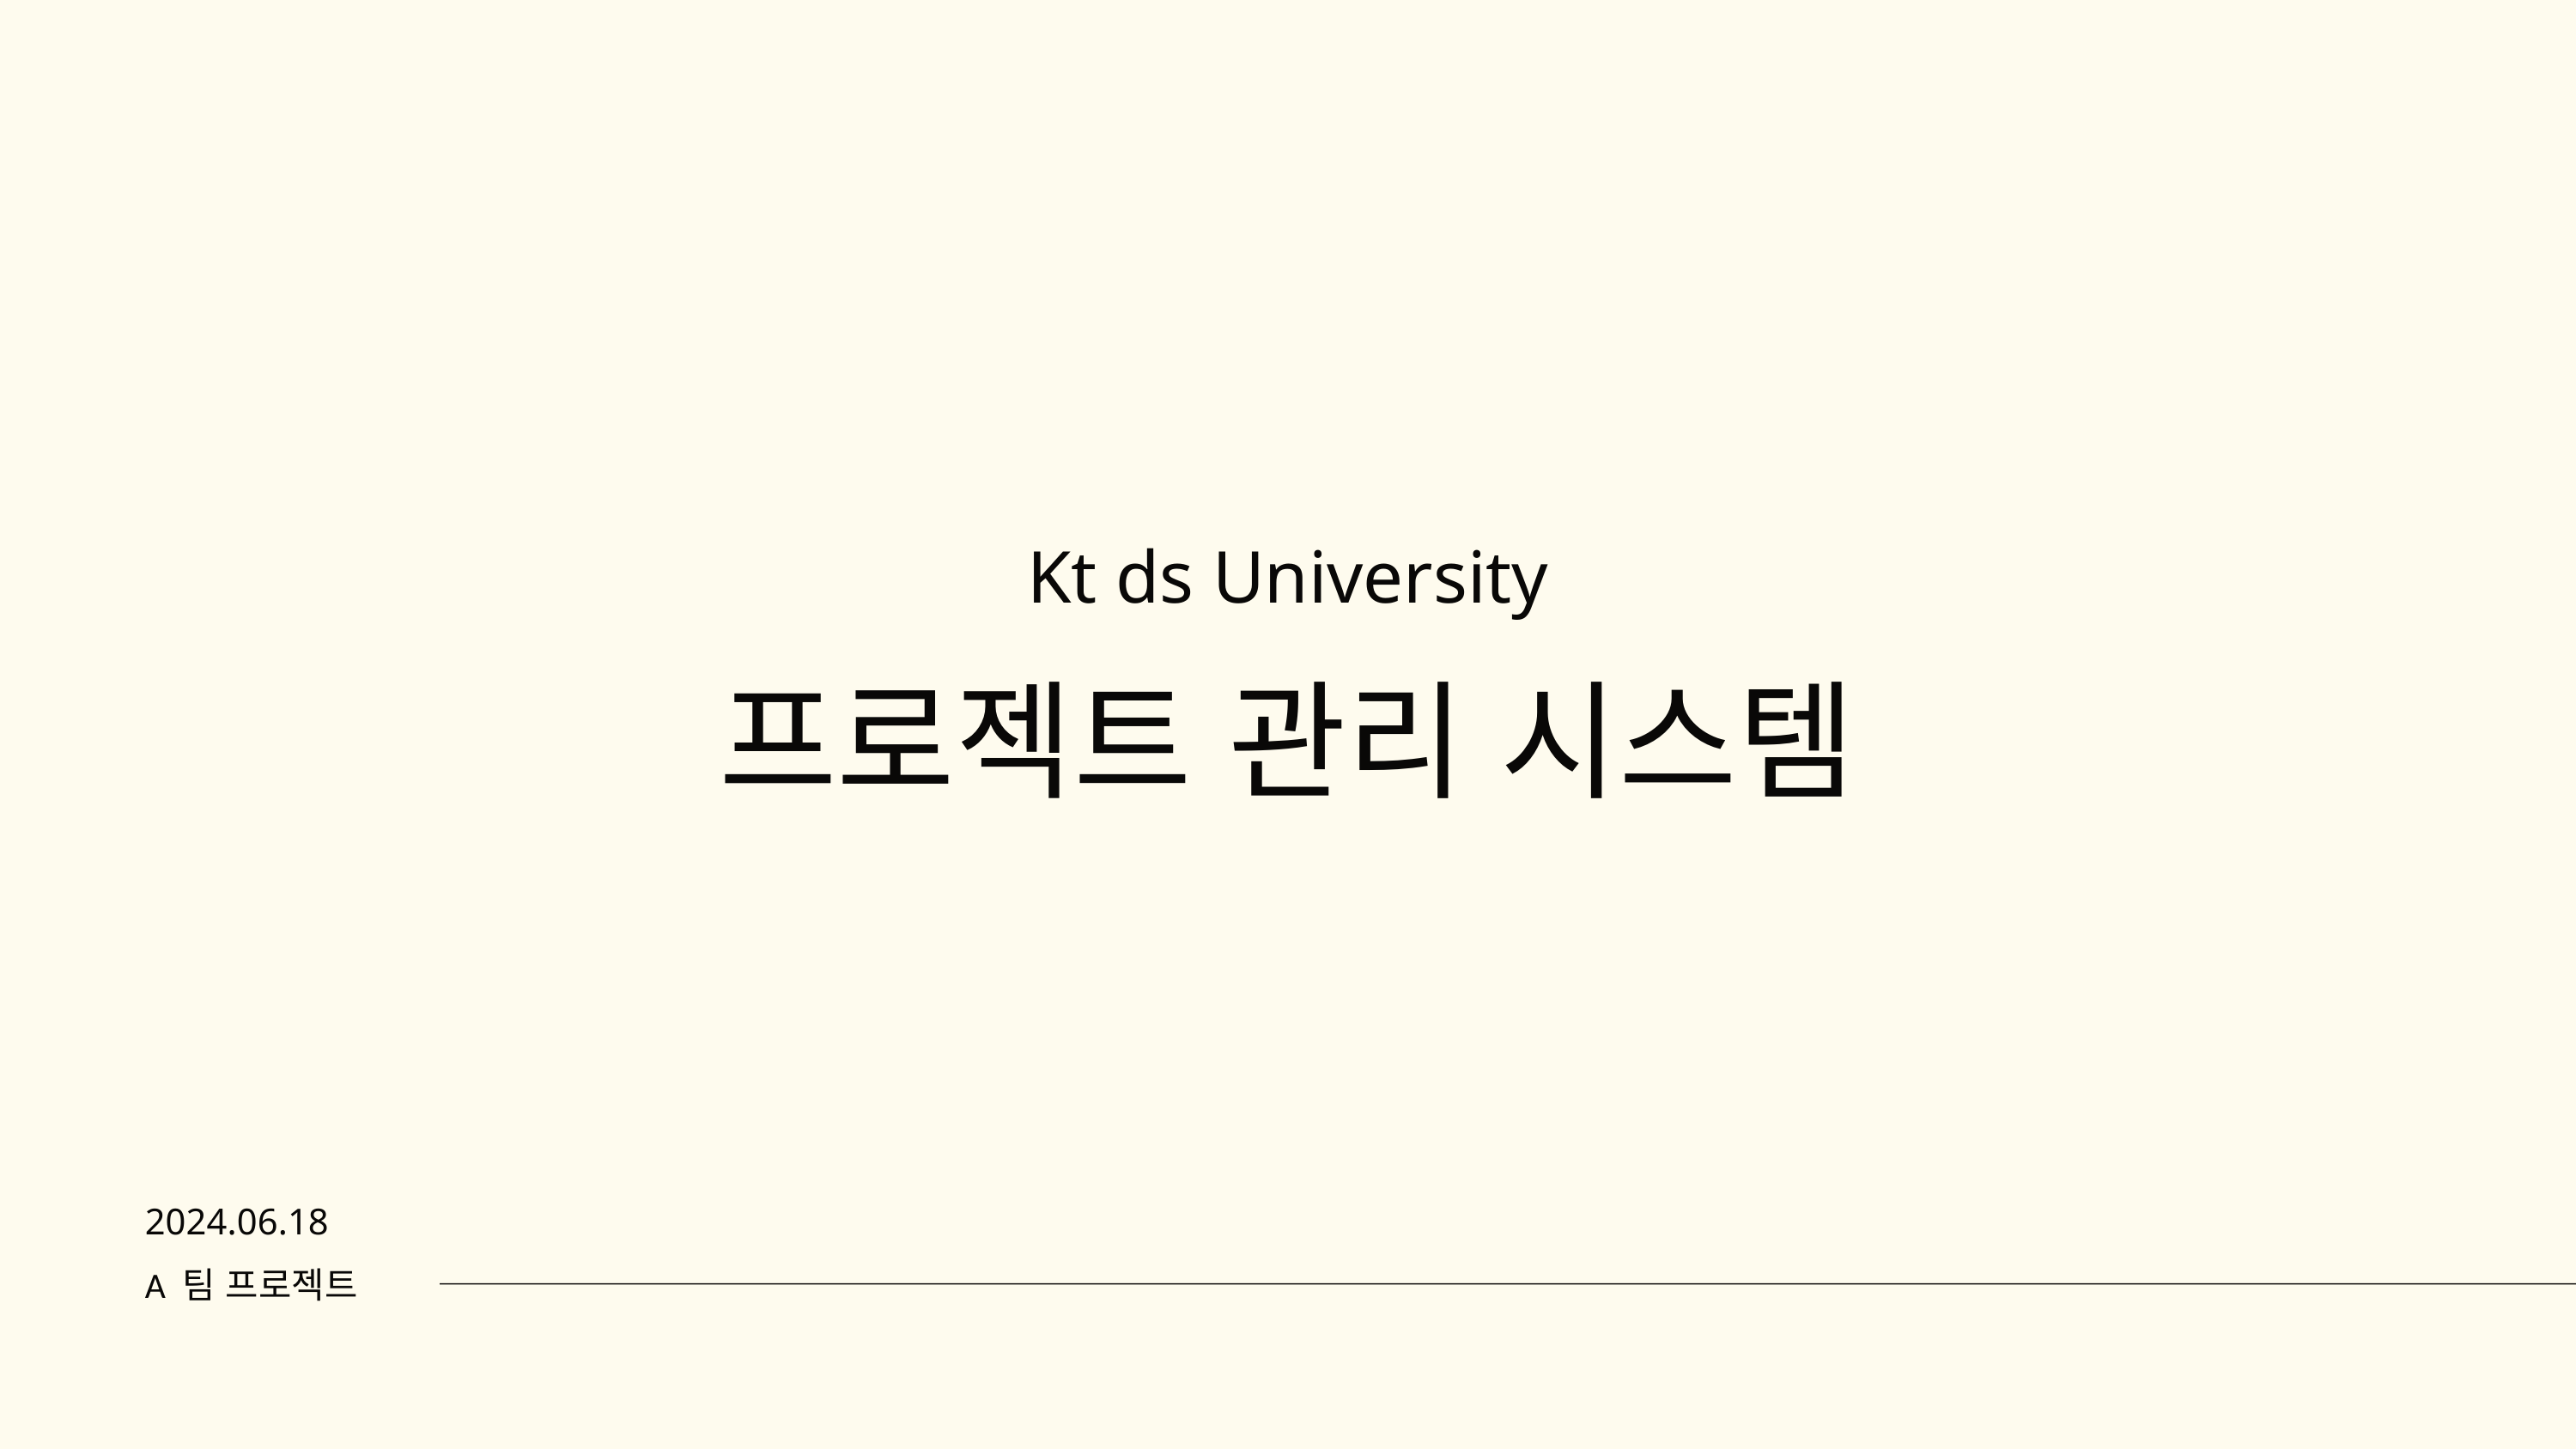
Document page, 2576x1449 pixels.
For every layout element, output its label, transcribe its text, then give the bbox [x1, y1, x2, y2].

text_box 2024.06.18 [144, 1191, 343, 1242]
text_box Kt ds University [974, 517, 1602, 617]
text_box 프로젝트 관리 시스템 [541, 634, 2035, 815]
text_box A 팀 프로젝트 [144, 1255, 386, 1307]
